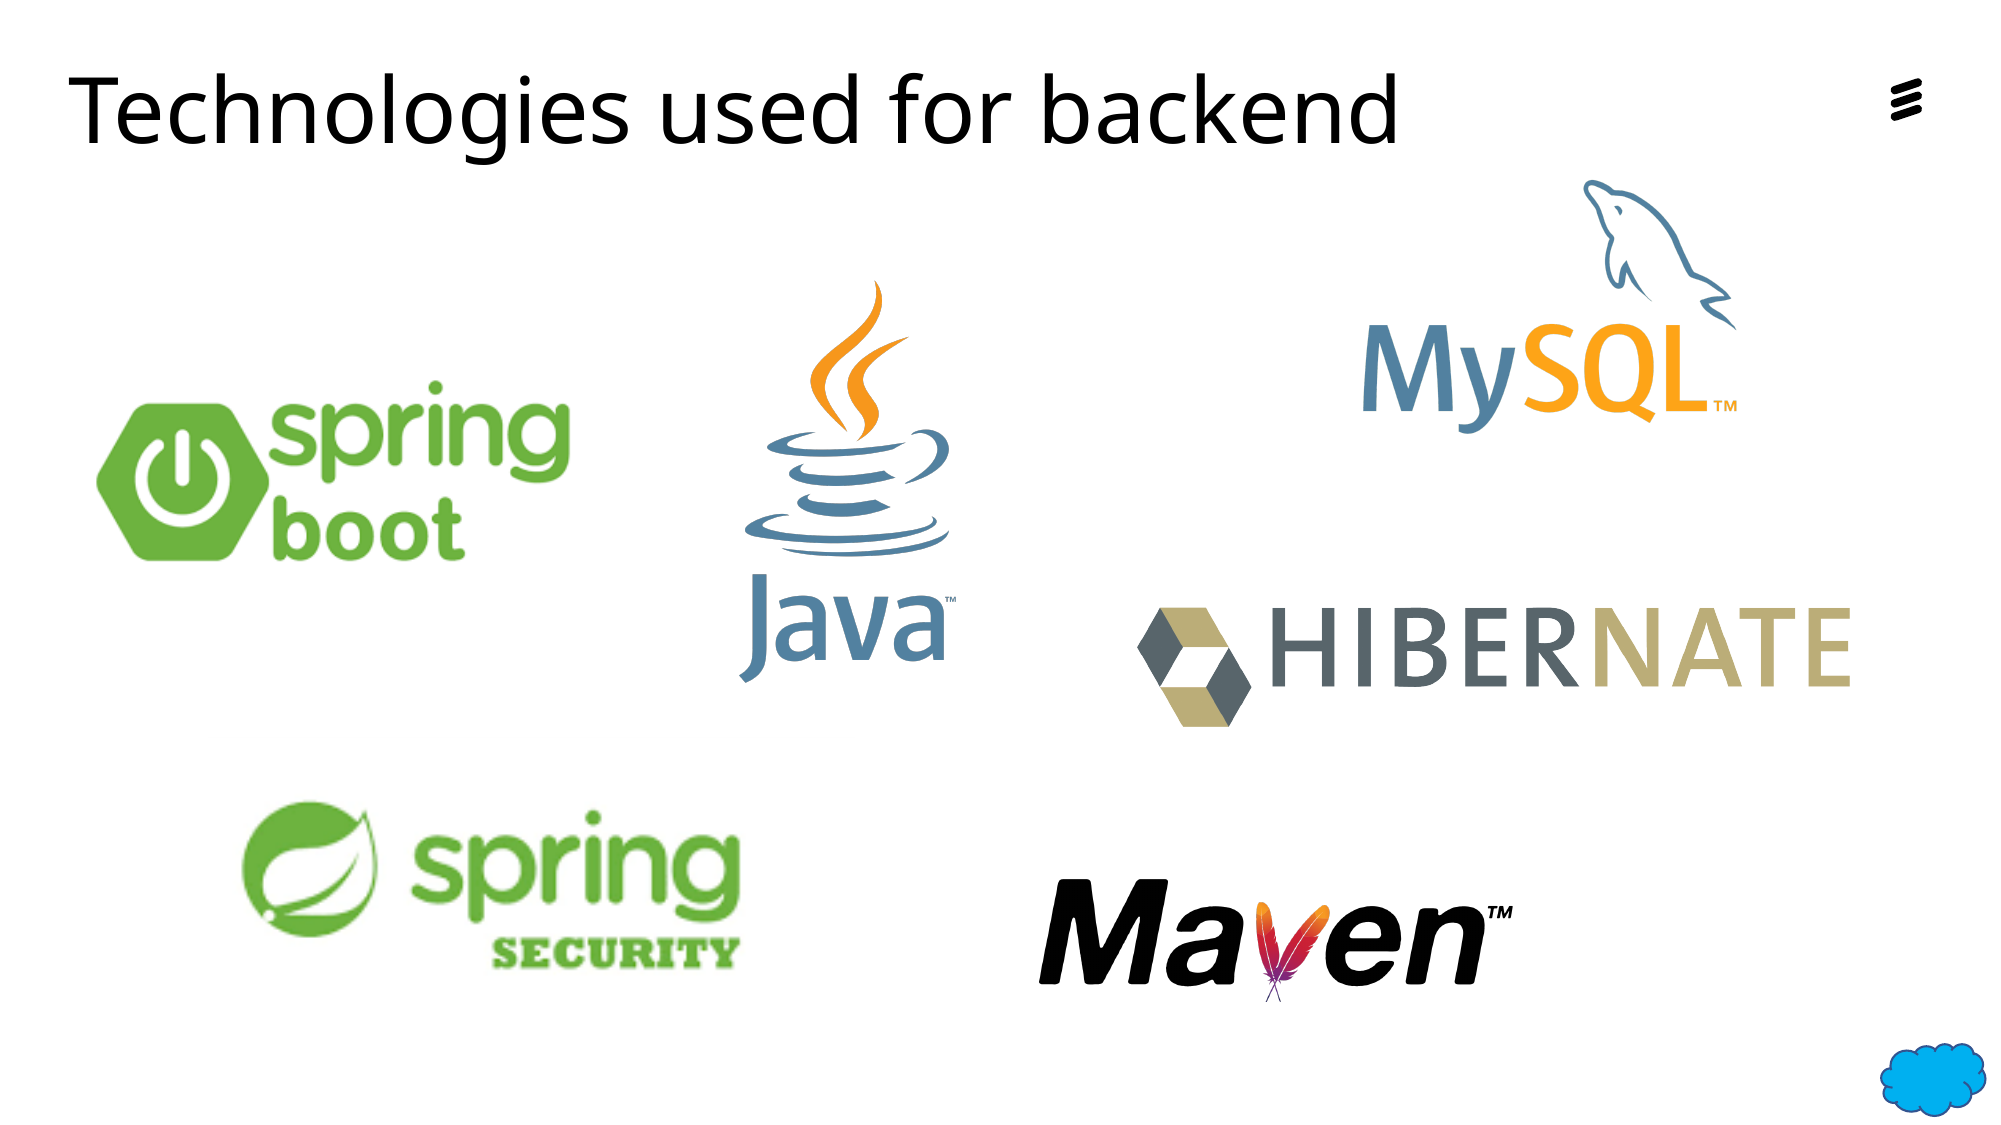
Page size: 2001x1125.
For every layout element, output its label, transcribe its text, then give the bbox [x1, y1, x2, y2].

picture [1324, 165, 1768, 443]
text_box [1880, 1043, 1987, 1118]
picture [208, 736, 855, 1070]
picture [1866, 70, 1946, 150]
text_box Technologies used for backend [54, 5, 1779, 223]
picture [92, 354, 578, 610]
picture [1029, 875, 1516, 1002]
picture [734, 277, 958, 686]
picture [1100, 538, 1885, 756]
